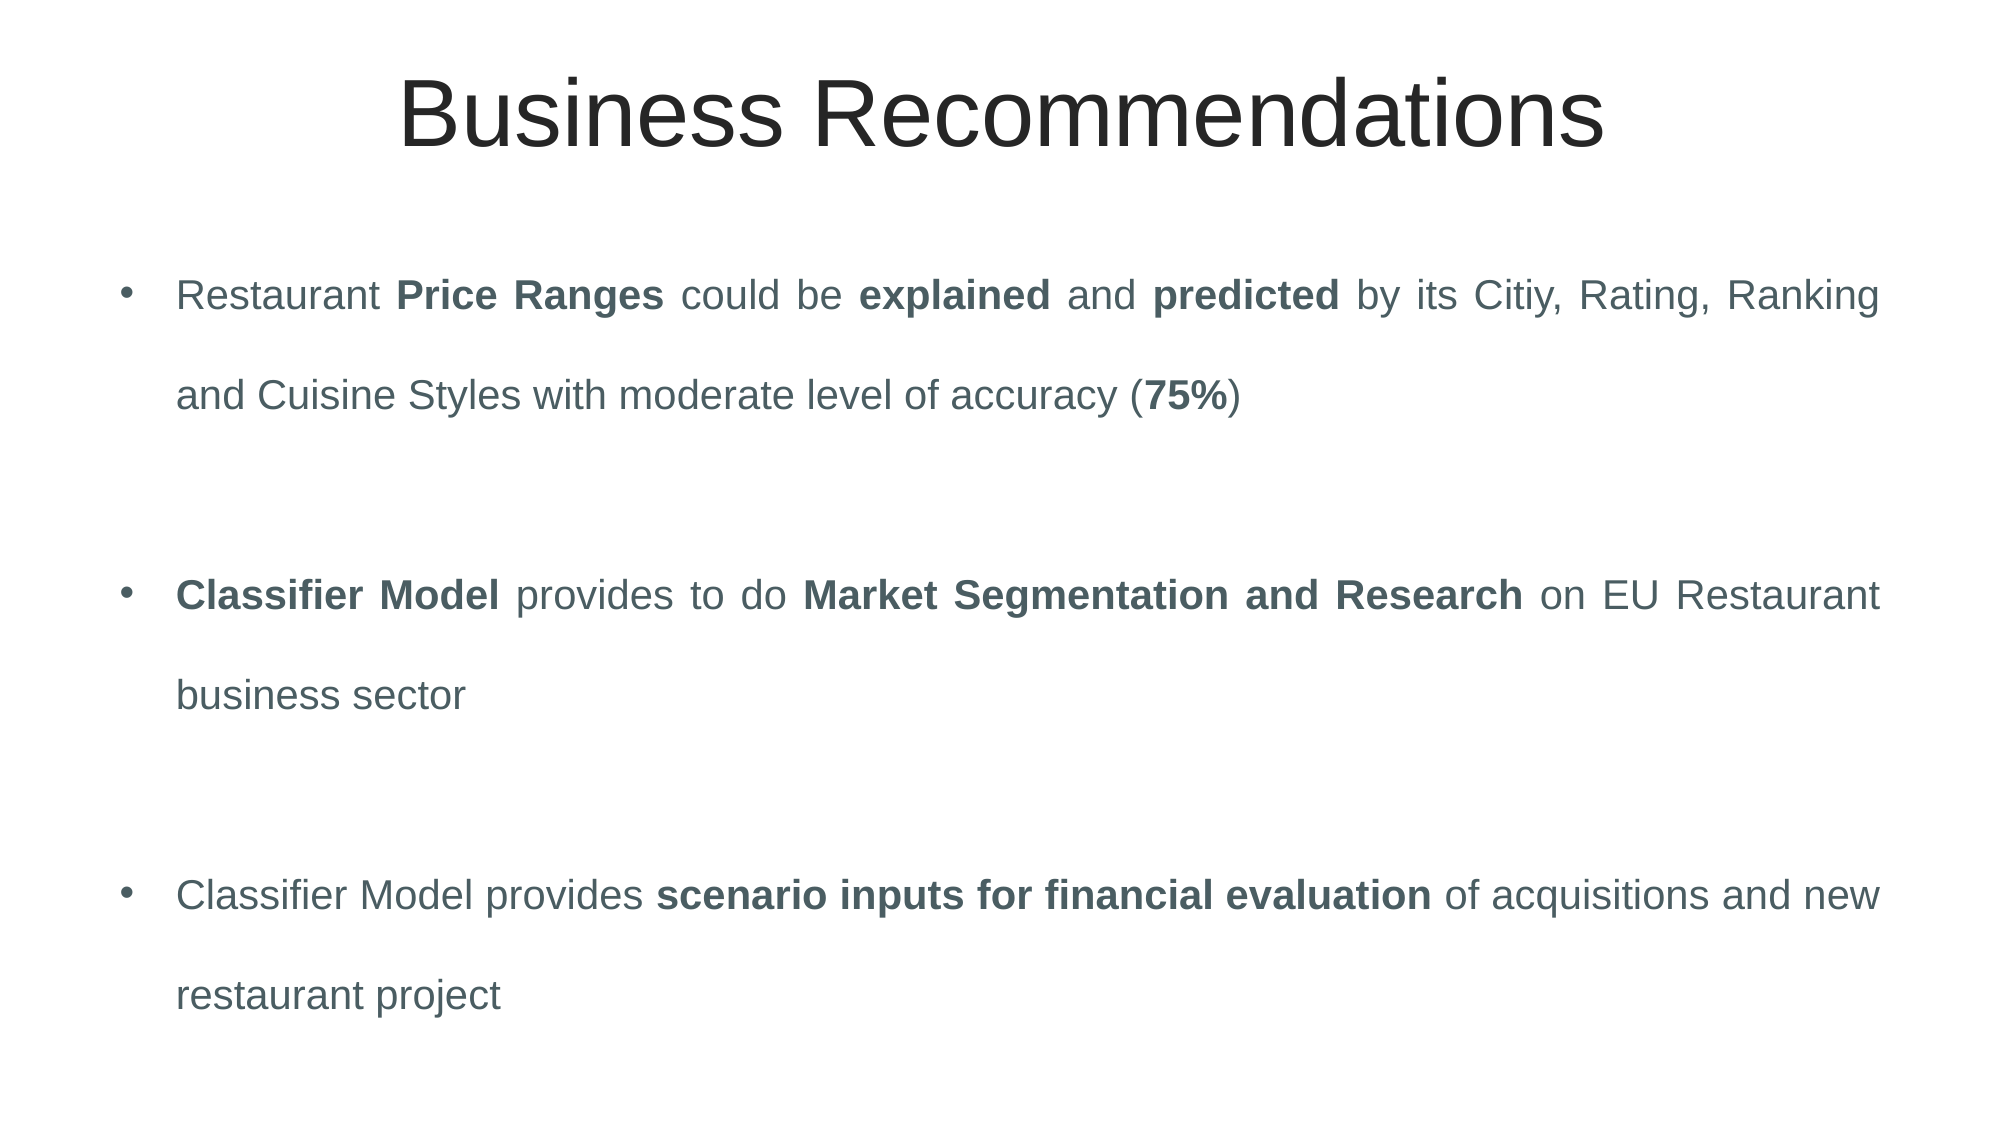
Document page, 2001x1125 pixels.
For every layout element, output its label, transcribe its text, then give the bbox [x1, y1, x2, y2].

text_box Restaurant Price Ranges could be explained and predicted by its Citiy, Rating, Ranking and Cuisine Styles with moderate level of accuracy (75%) Classifier Model provides to do Market Segmentation and Research on EU Restaurant business sector Classifier Model provides scenario inputs for financial evaluation of acquisitions and new restaurant project [104, 210, 1896, 1025]
list Business Recommendations [53, 55, 1952, 175]
